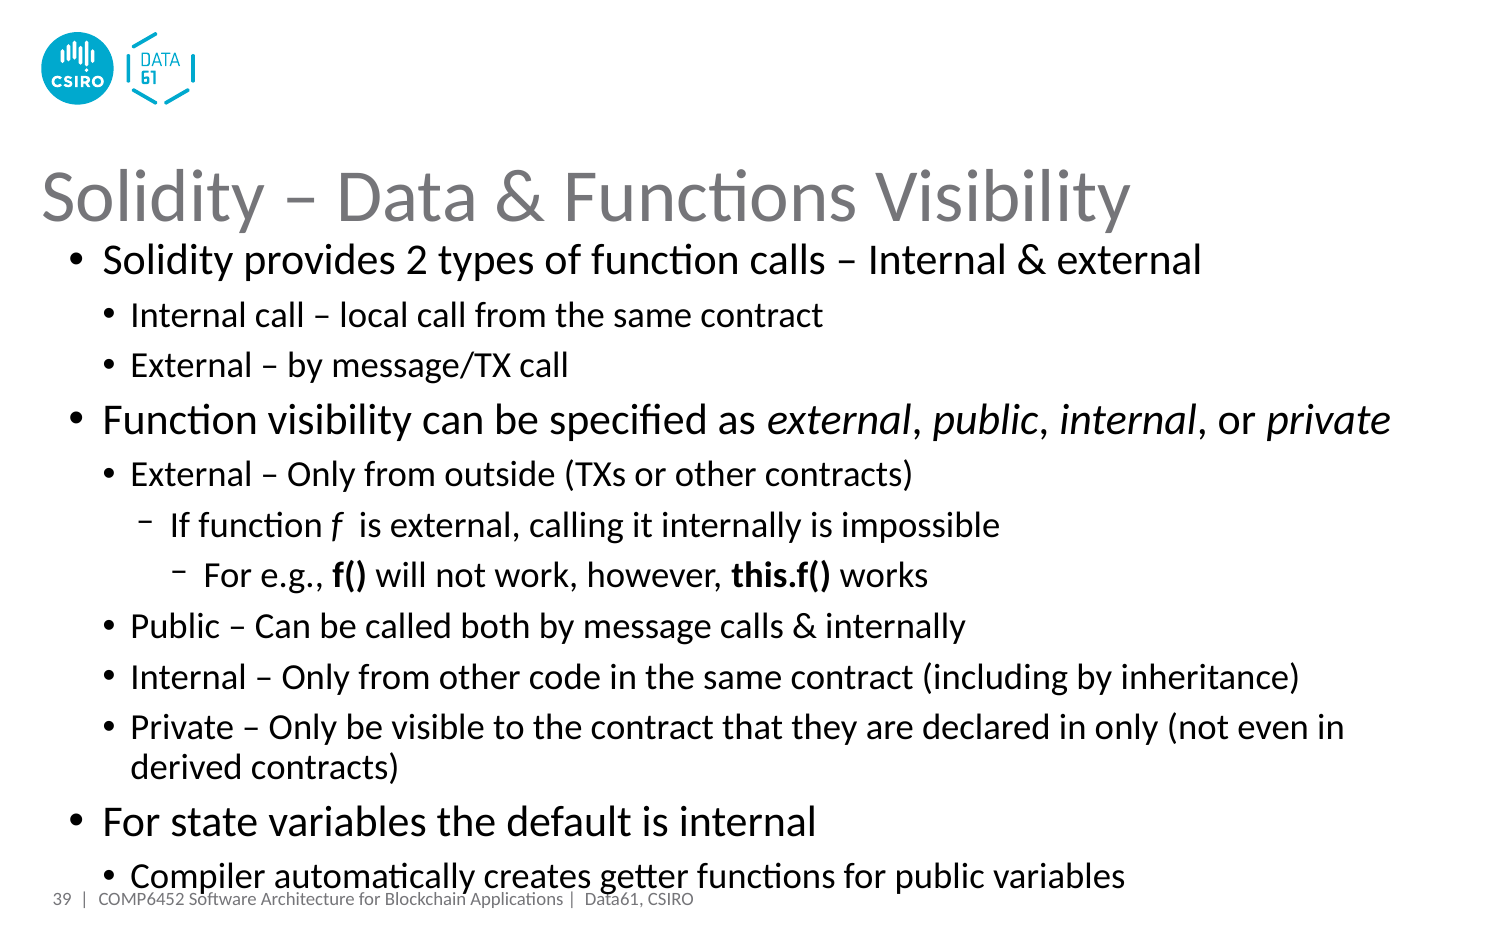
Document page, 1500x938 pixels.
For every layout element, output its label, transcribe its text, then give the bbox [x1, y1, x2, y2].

slide_number 39 | [41, 889, 89, 907]
list Solidity provides 2 types of function calls – Internal & external Internal call – local call from the same contract External – by message/TX call Function visibility can be specified as external, public, internal, or private External – Only from outside (TXs or other contracts) If function f is external, calling it internally is impossible For e.g., f() will not work, however, this.f() works Public – Can be called both by message calls & internally Internal – Only from other code in the same contract (including by inheritance) Private – Only be visible to the contract that they are declared in only (not even in derived contracts) For state variables the default is internal Compiler automatically creates getter functions for public variables [68, 236, 1397, 918]
title Solidity – Data & Functions Visibility [41, 146, 1459, 264]
footer COMP6452 Software Architecture for Blockchain Applications | Data61, CSIRO [98, 889, 1097, 907]
